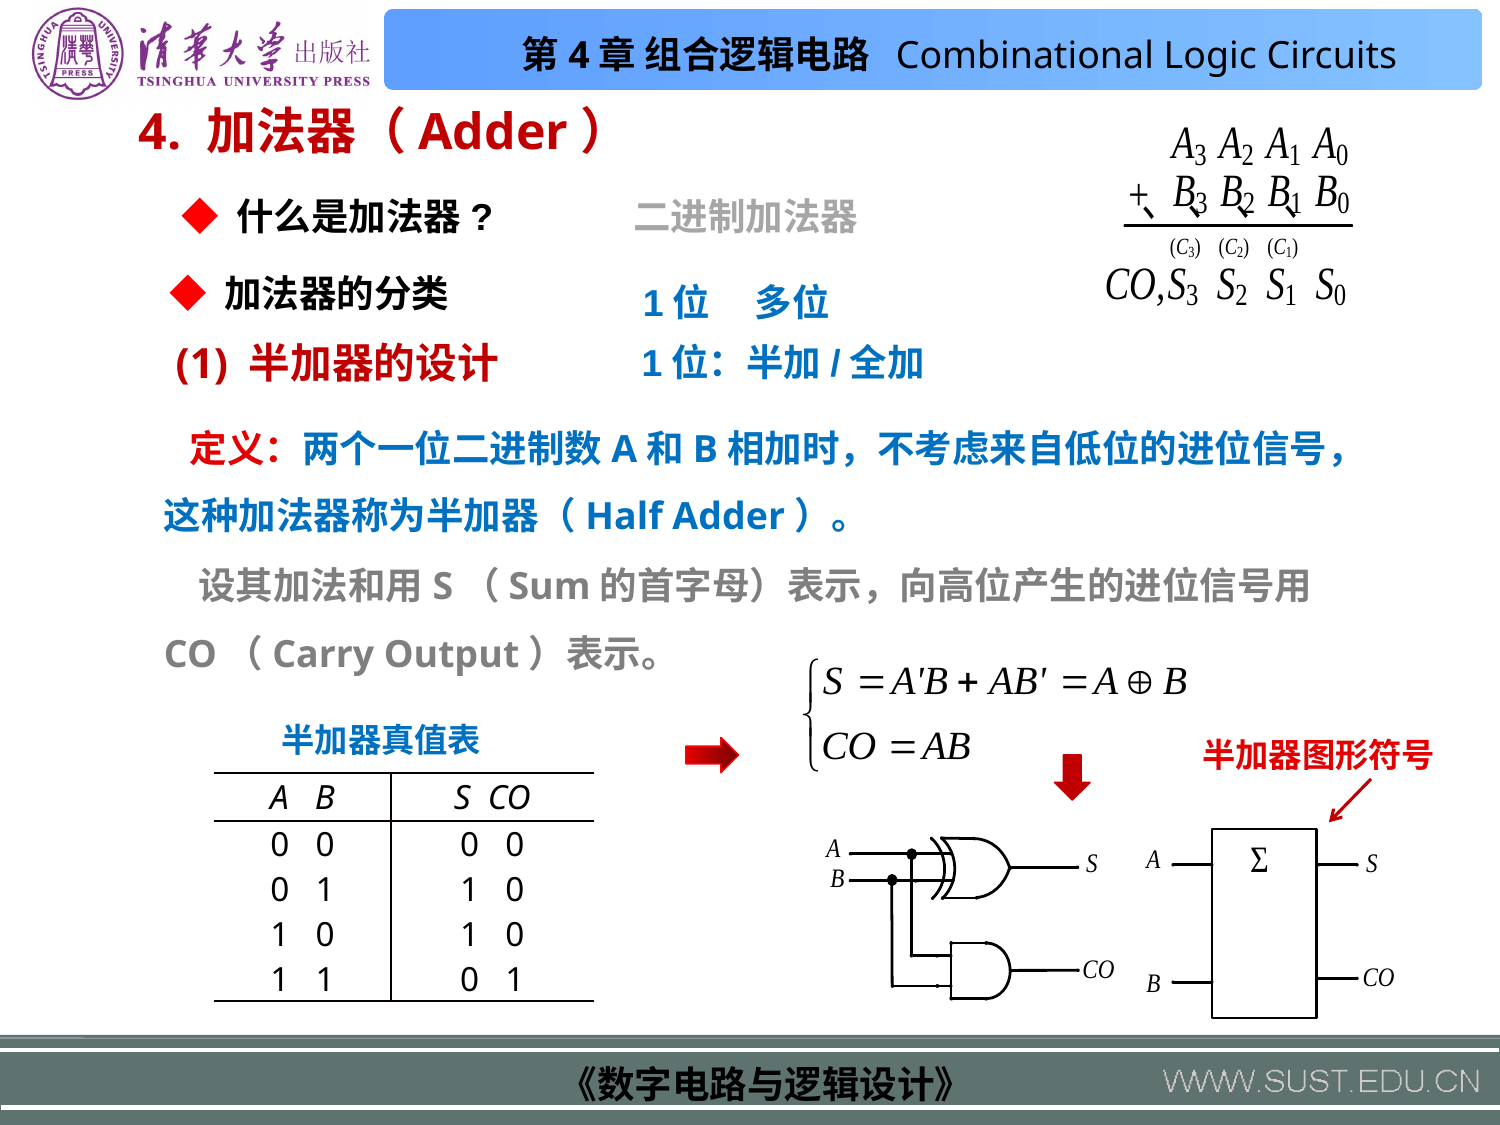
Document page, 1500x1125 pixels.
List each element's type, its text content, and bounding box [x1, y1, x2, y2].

text_box （1）逻辑抽象 [1151, 1057, 1492, 1105]
text_box [1054, 781, 1091, 801]
text_box 设其加法和用S（Sum的首字母）表示，向高位产生的进位信号用CO（Carry Output）表示。 [149, 532, 1403, 682]
text_box 定义：两个一位二进制数A和B相加时，不考虑来自低位的进位信号，这种加法器称为半加器（Half Adder）。 [149, 394, 1379, 532]
text_box 1位 [617, 271, 722, 332]
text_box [793, 810, 1419, 1026]
text_box ◆ 加法器的分类 [154, 262, 498, 323]
table_cell 0 1 [392, 956, 594, 1000]
text_box 4. 加法器（Adder） [124, 92, 692, 168]
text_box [1078, 101, 1417, 330]
text_box 半加器图形符号 [1187, 727, 1451, 782]
table_cell 1 0 [392, 911, 594, 956]
text_box ◆ 什么是加法器? [166, 185, 509, 245]
text_box 二进制加法器 [618, 185, 882, 245]
table_cell 1 0 [392, 866, 594, 911]
table_cell 0 1 [214, 866, 390, 911]
table_cell 1 1 [214, 956, 390, 1000]
picture [28, 0, 373, 110]
table_header S CO [392, 774, 594, 820]
text_box 1位：半加/全加 [626, 331, 940, 392]
table_cell 1 0 [214, 911, 390, 956]
text_box 半加器真值表 [266, 712, 497, 767]
text_box (1) 半加器的设计 [160, 329, 515, 394]
text_box 多位 [722, 271, 845, 332]
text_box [793, 649, 1198, 781]
table_cell 0 0 [392, 822, 594, 866]
table_cell 0 0 [214, 822, 390, 866]
text_box [685, 737, 739, 773]
table_header A B [214, 774, 390, 820]
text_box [1328, 778, 1371, 823]
